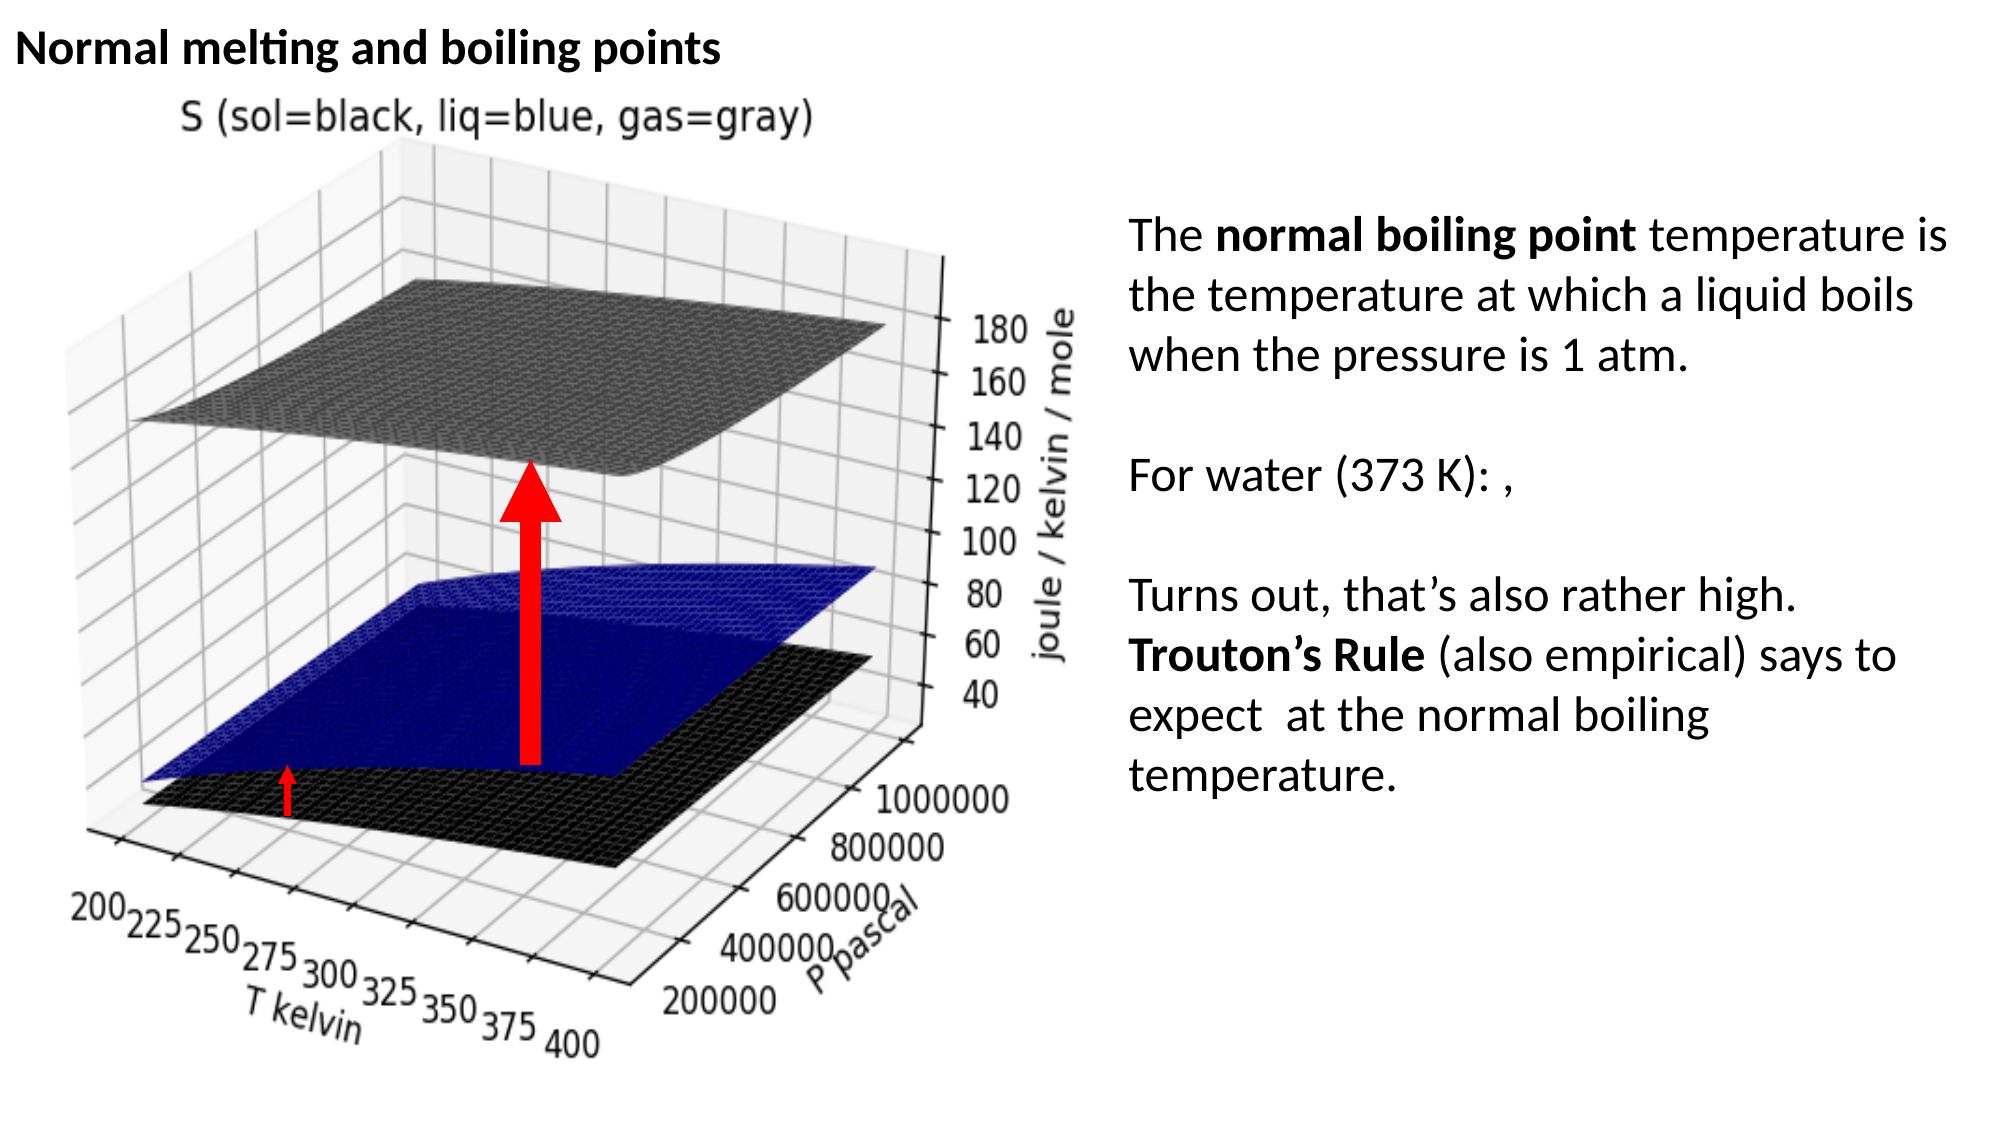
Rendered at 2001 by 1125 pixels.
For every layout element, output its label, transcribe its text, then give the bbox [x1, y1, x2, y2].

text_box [33, 58, 1114, 1088]
text_box Normal melting and boiling points [0, 6, 1541, 82]
